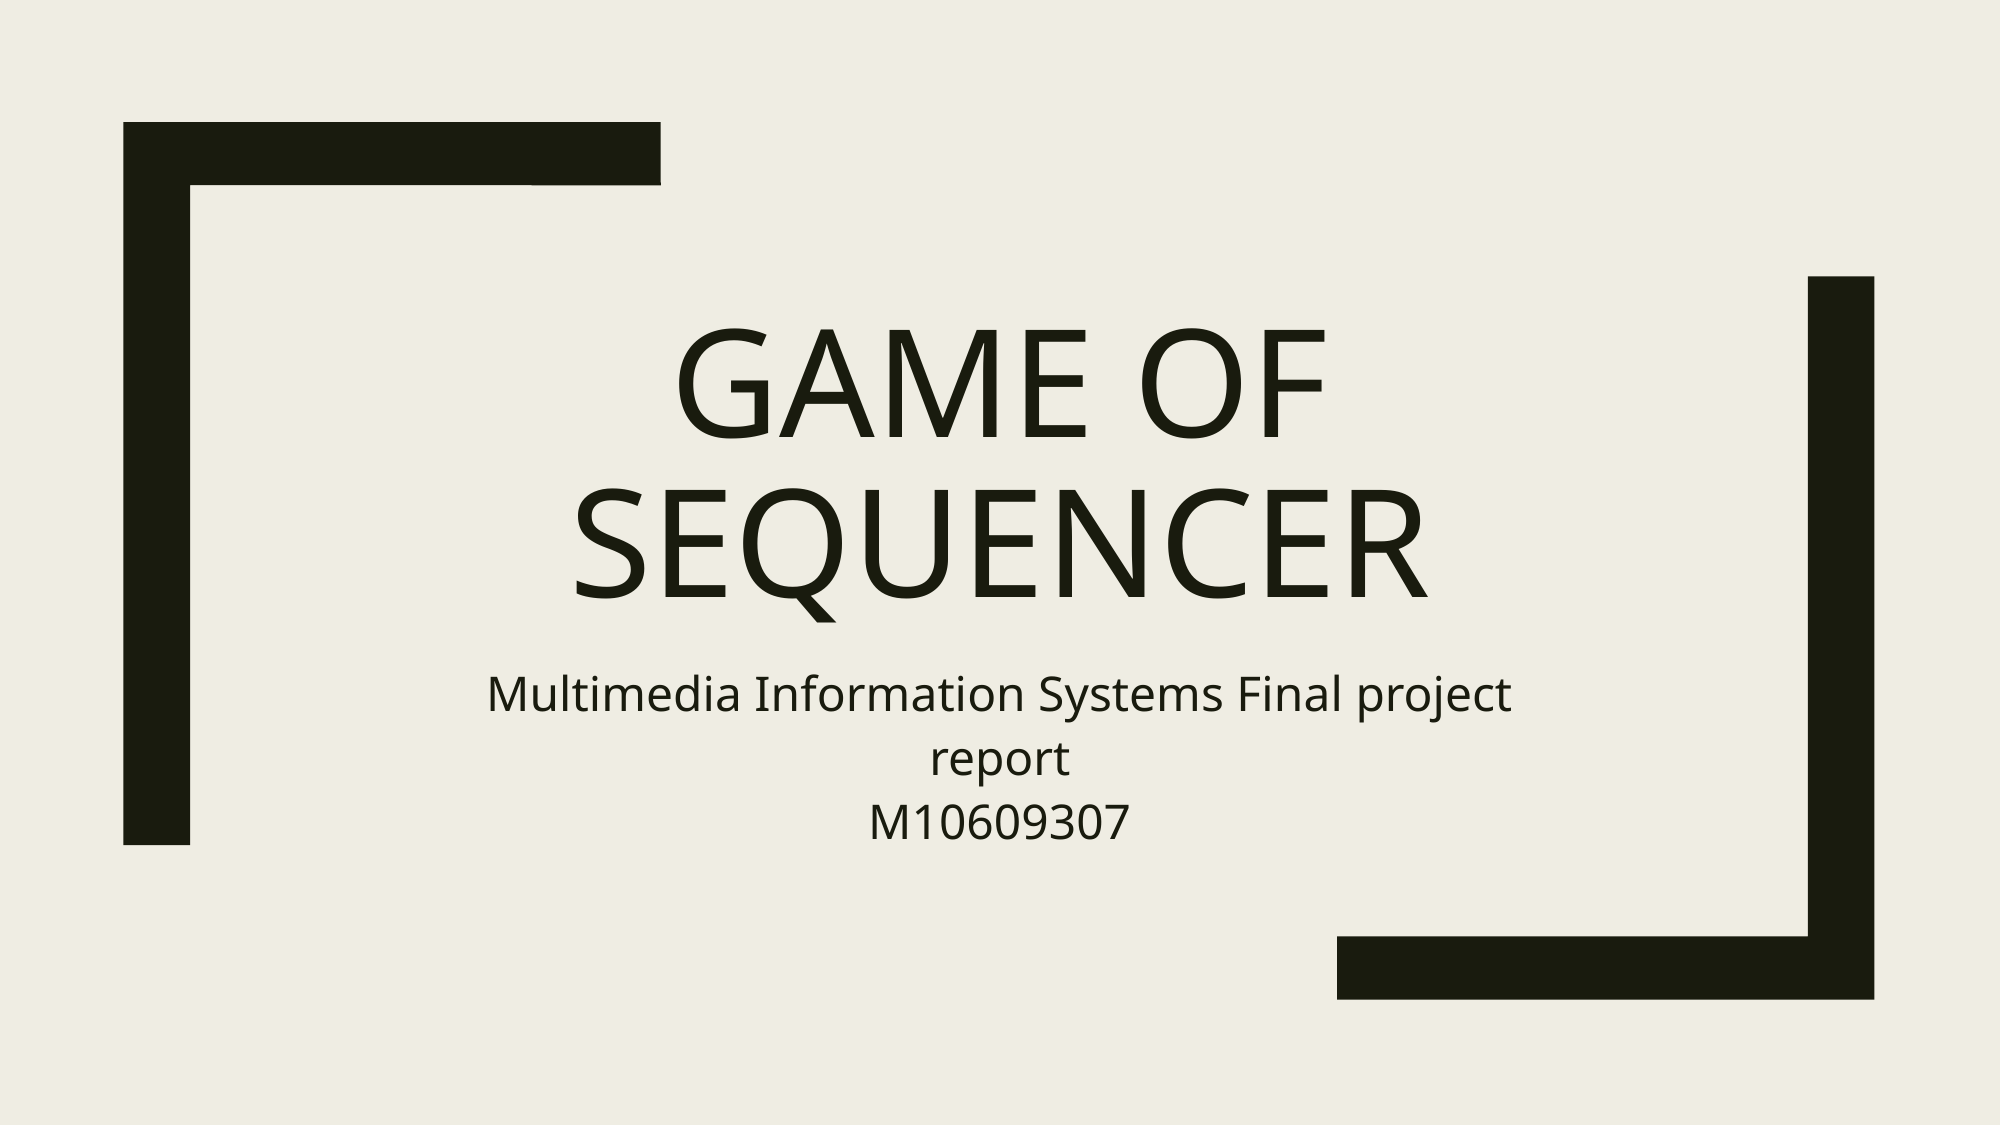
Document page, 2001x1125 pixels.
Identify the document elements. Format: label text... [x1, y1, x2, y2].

subtitle Multimedia Information Systems Final project report M10609307 [439, 649, 1561, 828]
title Game of Sequencer [314, 293, 1686, 638]
